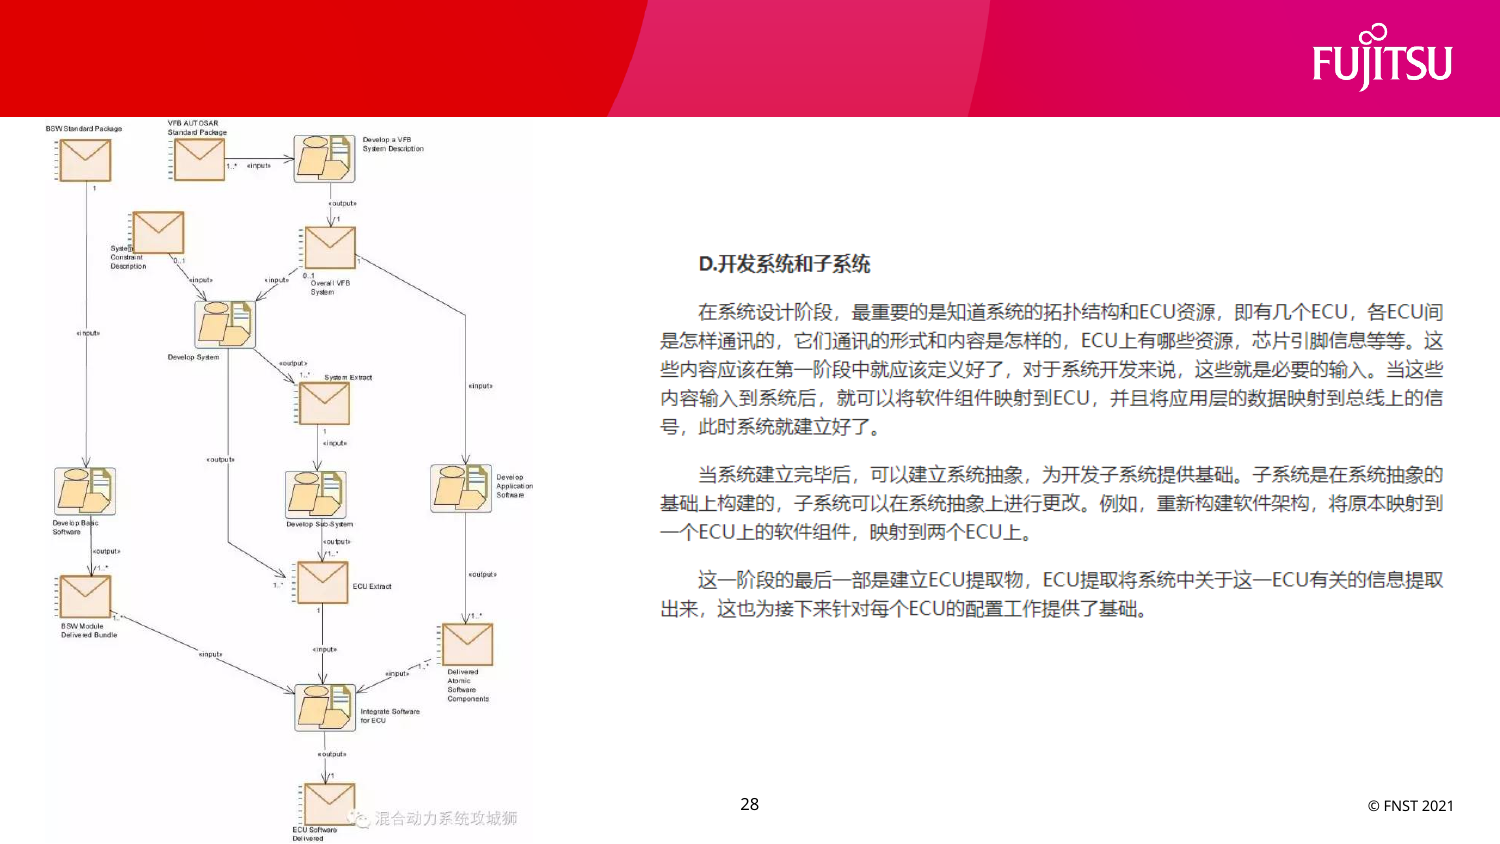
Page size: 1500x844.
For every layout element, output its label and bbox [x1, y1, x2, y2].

picture [0, 0, 1500, 117]
picture [644, 242, 1487, 638]
picture [45, 119, 533, 843]
